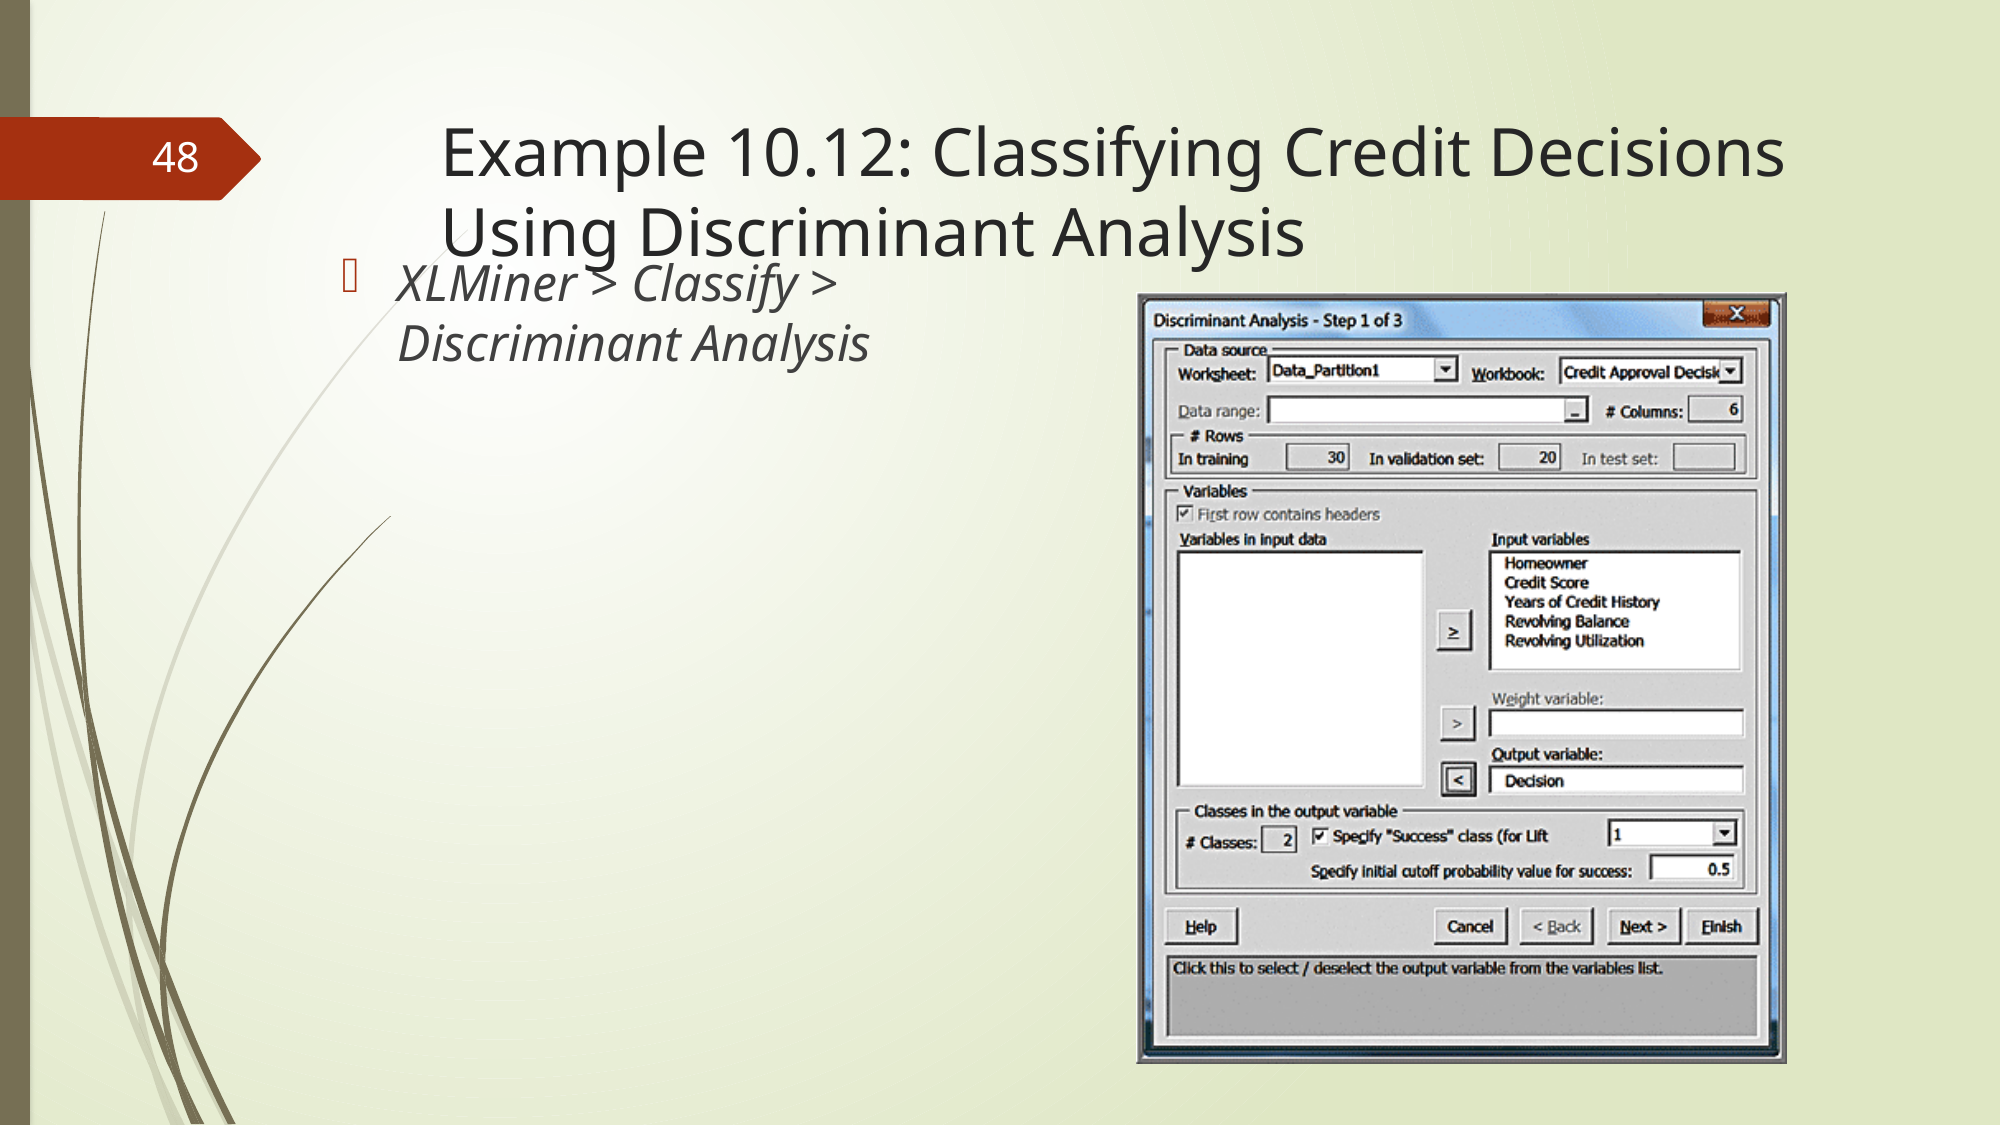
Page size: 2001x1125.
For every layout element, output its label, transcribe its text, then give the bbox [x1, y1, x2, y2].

title Example 10.12: Classifying Credit Decisions Using Discriminant Analysis [425, 102, 1888, 313]
slide_number 48 [87, 129, 216, 190]
list XLMiner > Classify > Discriminant Analysis [326, 243, 953, 986]
picture [1136, 292, 1787, 1065]
